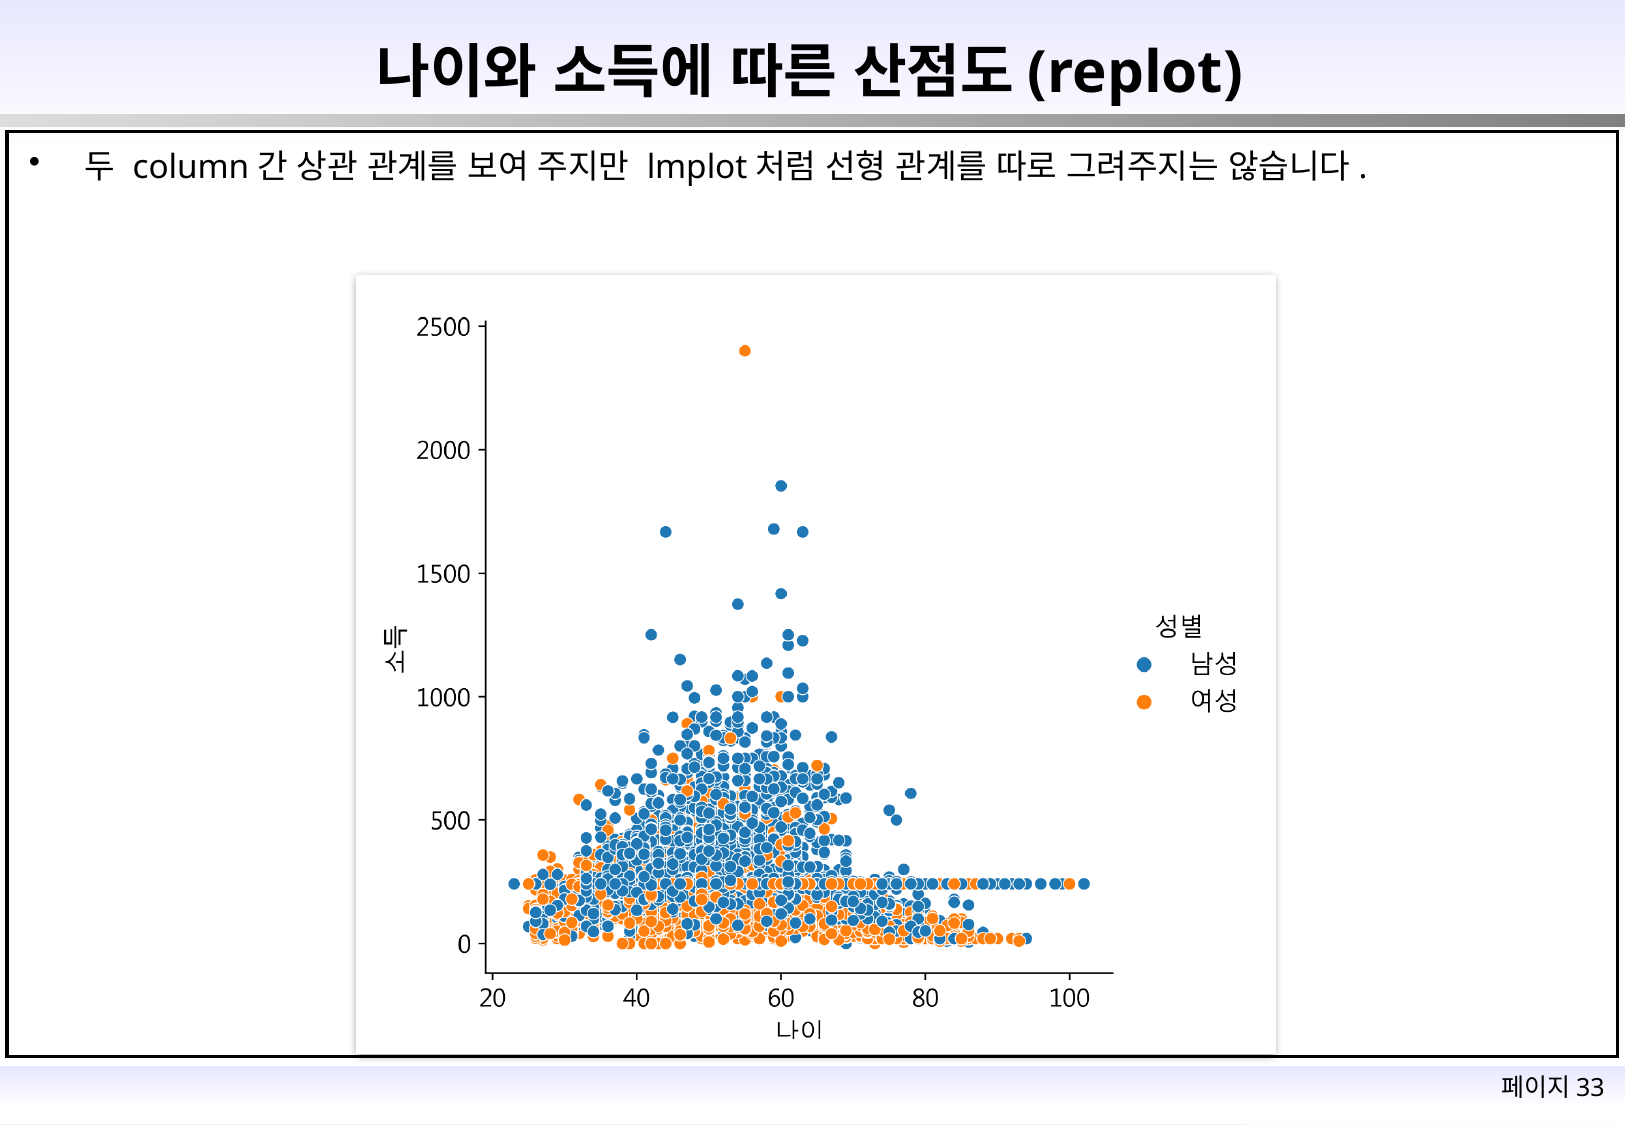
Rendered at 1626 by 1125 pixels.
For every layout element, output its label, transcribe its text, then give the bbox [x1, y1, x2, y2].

picture [370, 289, 1262, 1040]
title 나이와 소득에 따른 산점도(replot) [207, 24, 1412, 113]
list 두 column간 상관 관계를 보여 주지만 lmplot처럼 선형 관계를 따로 그려주지는 않습니다. [13, 137, 1625, 791]
